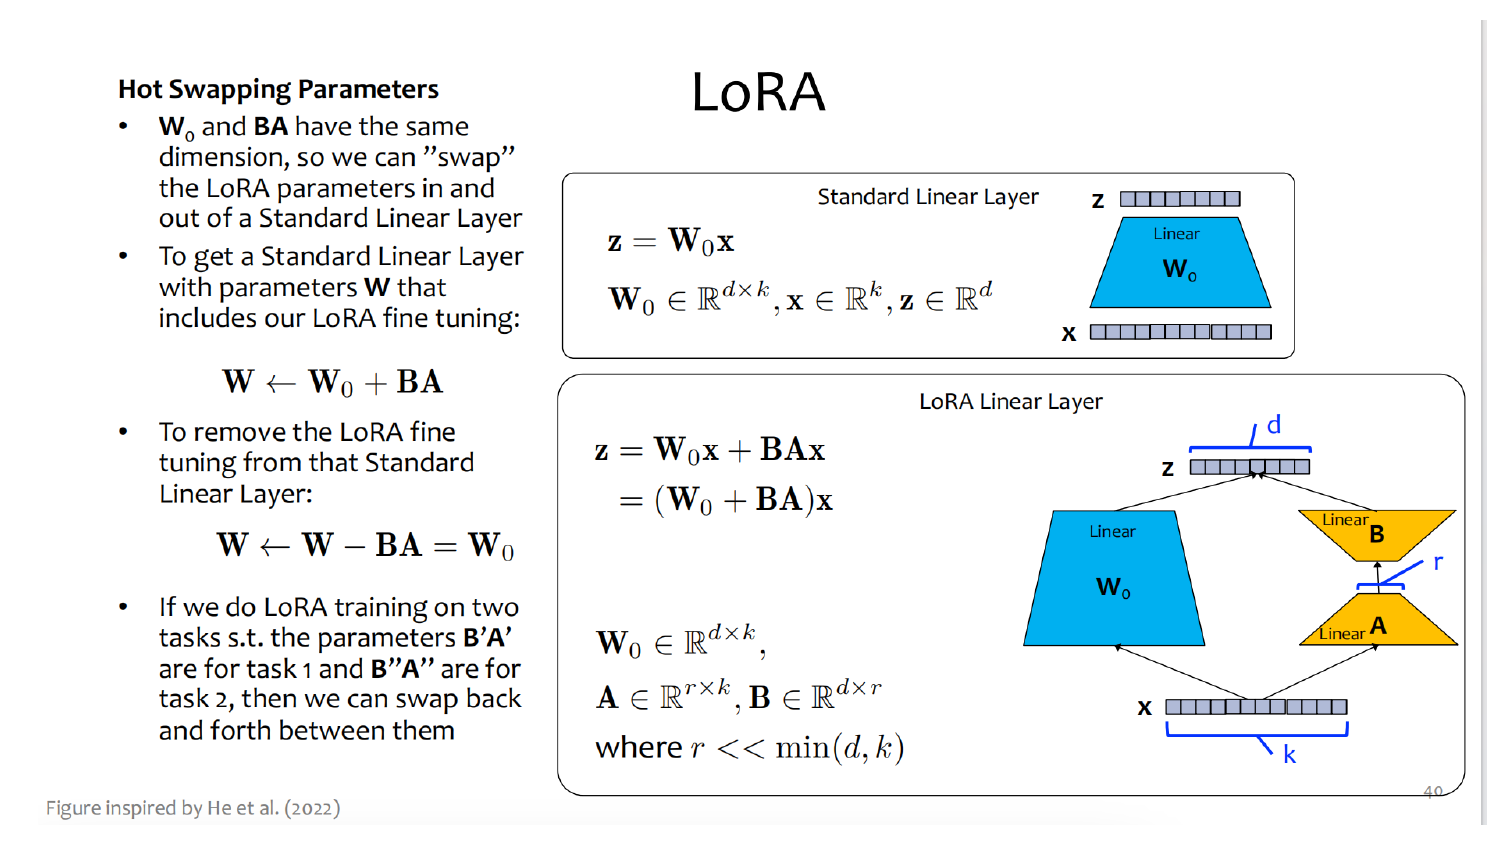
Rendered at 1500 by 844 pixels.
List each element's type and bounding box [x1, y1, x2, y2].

list [37, 20, 1487, 825]
